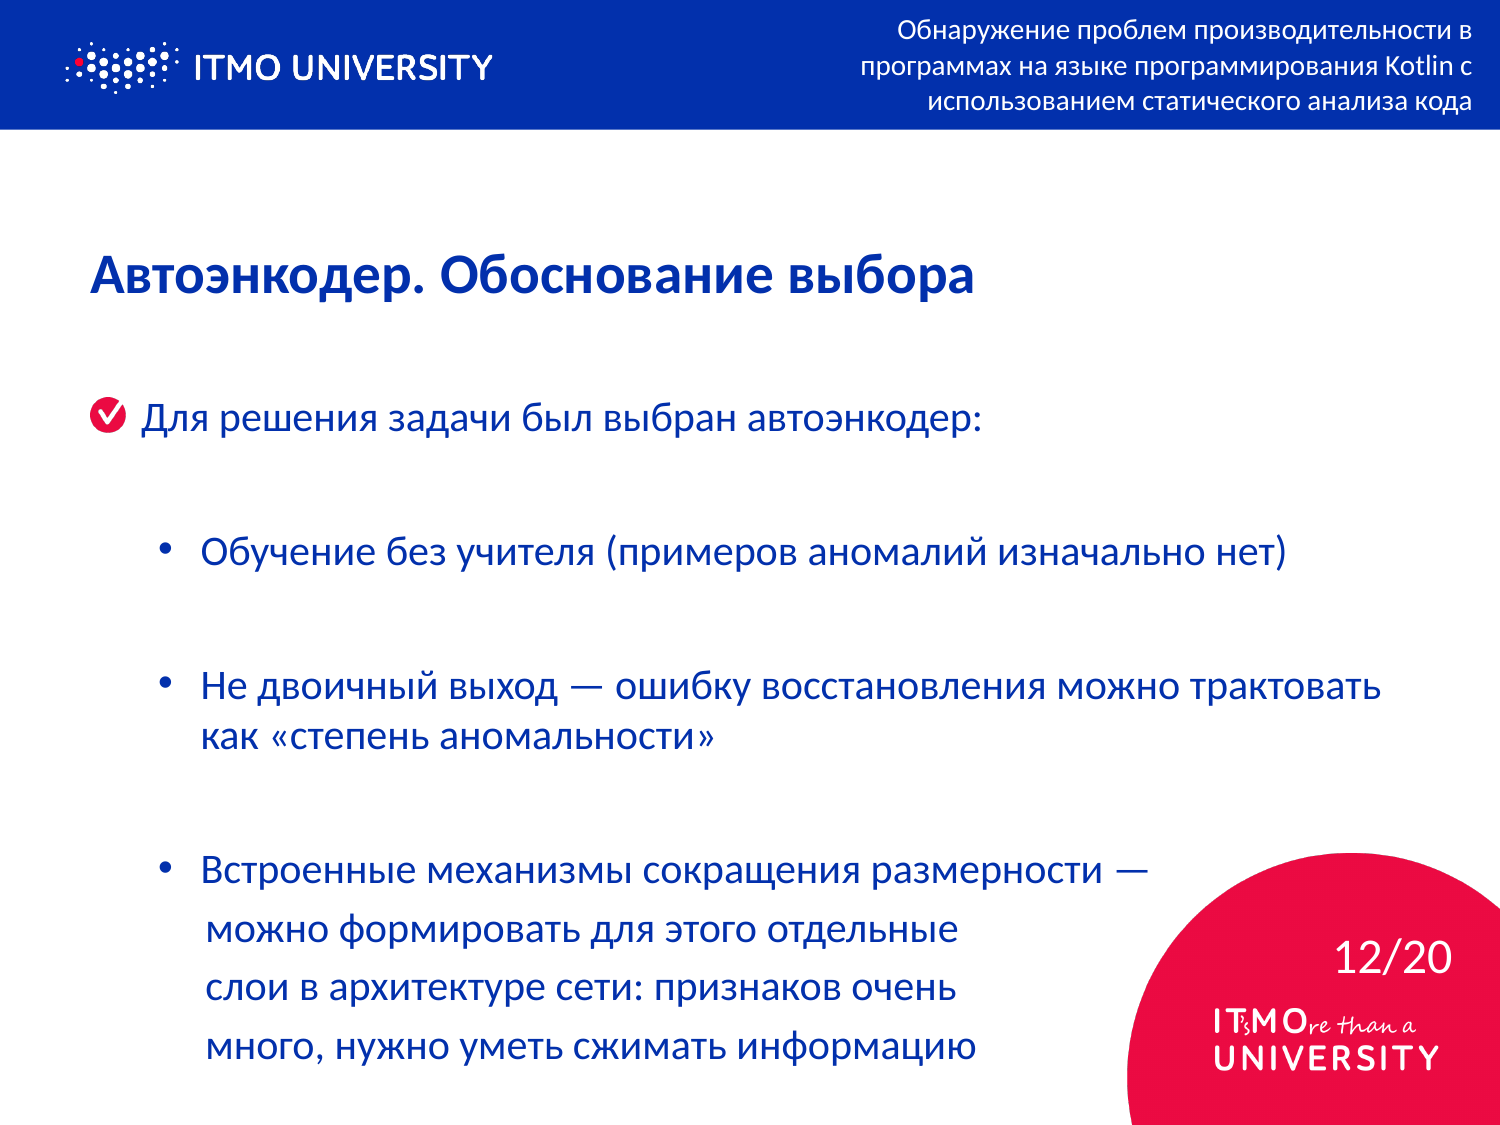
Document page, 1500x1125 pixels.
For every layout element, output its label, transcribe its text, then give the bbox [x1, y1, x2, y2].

list Для решения задачи был выбран автоэнкодер: Обучение без учителя (примеров аномалий изначально нет) Не двоичный выход — ошибку восстановления можно трактовать как «степень аномальности» Встроенные механизмы сокращения размерности — можно формировать для этого отдельные слои в архитектуре сети: признаков очень много, нужно уметь сжимать информацию [75, 381, 1428, 1082]
text_box 12/20 [1317, 916, 1468, 992]
picture [1107, 832, 1500, 1125]
picture [0, 0, 545, 140]
picture [90, 397, 126, 433]
footer Обнаружение проблем производительности в программах на языке программирования Kotlin с использованием статического анализа кода [724, 12, 1488, 114]
title Автоэнкодер. Обоснование выбора [75, 202, 1105, 339]
